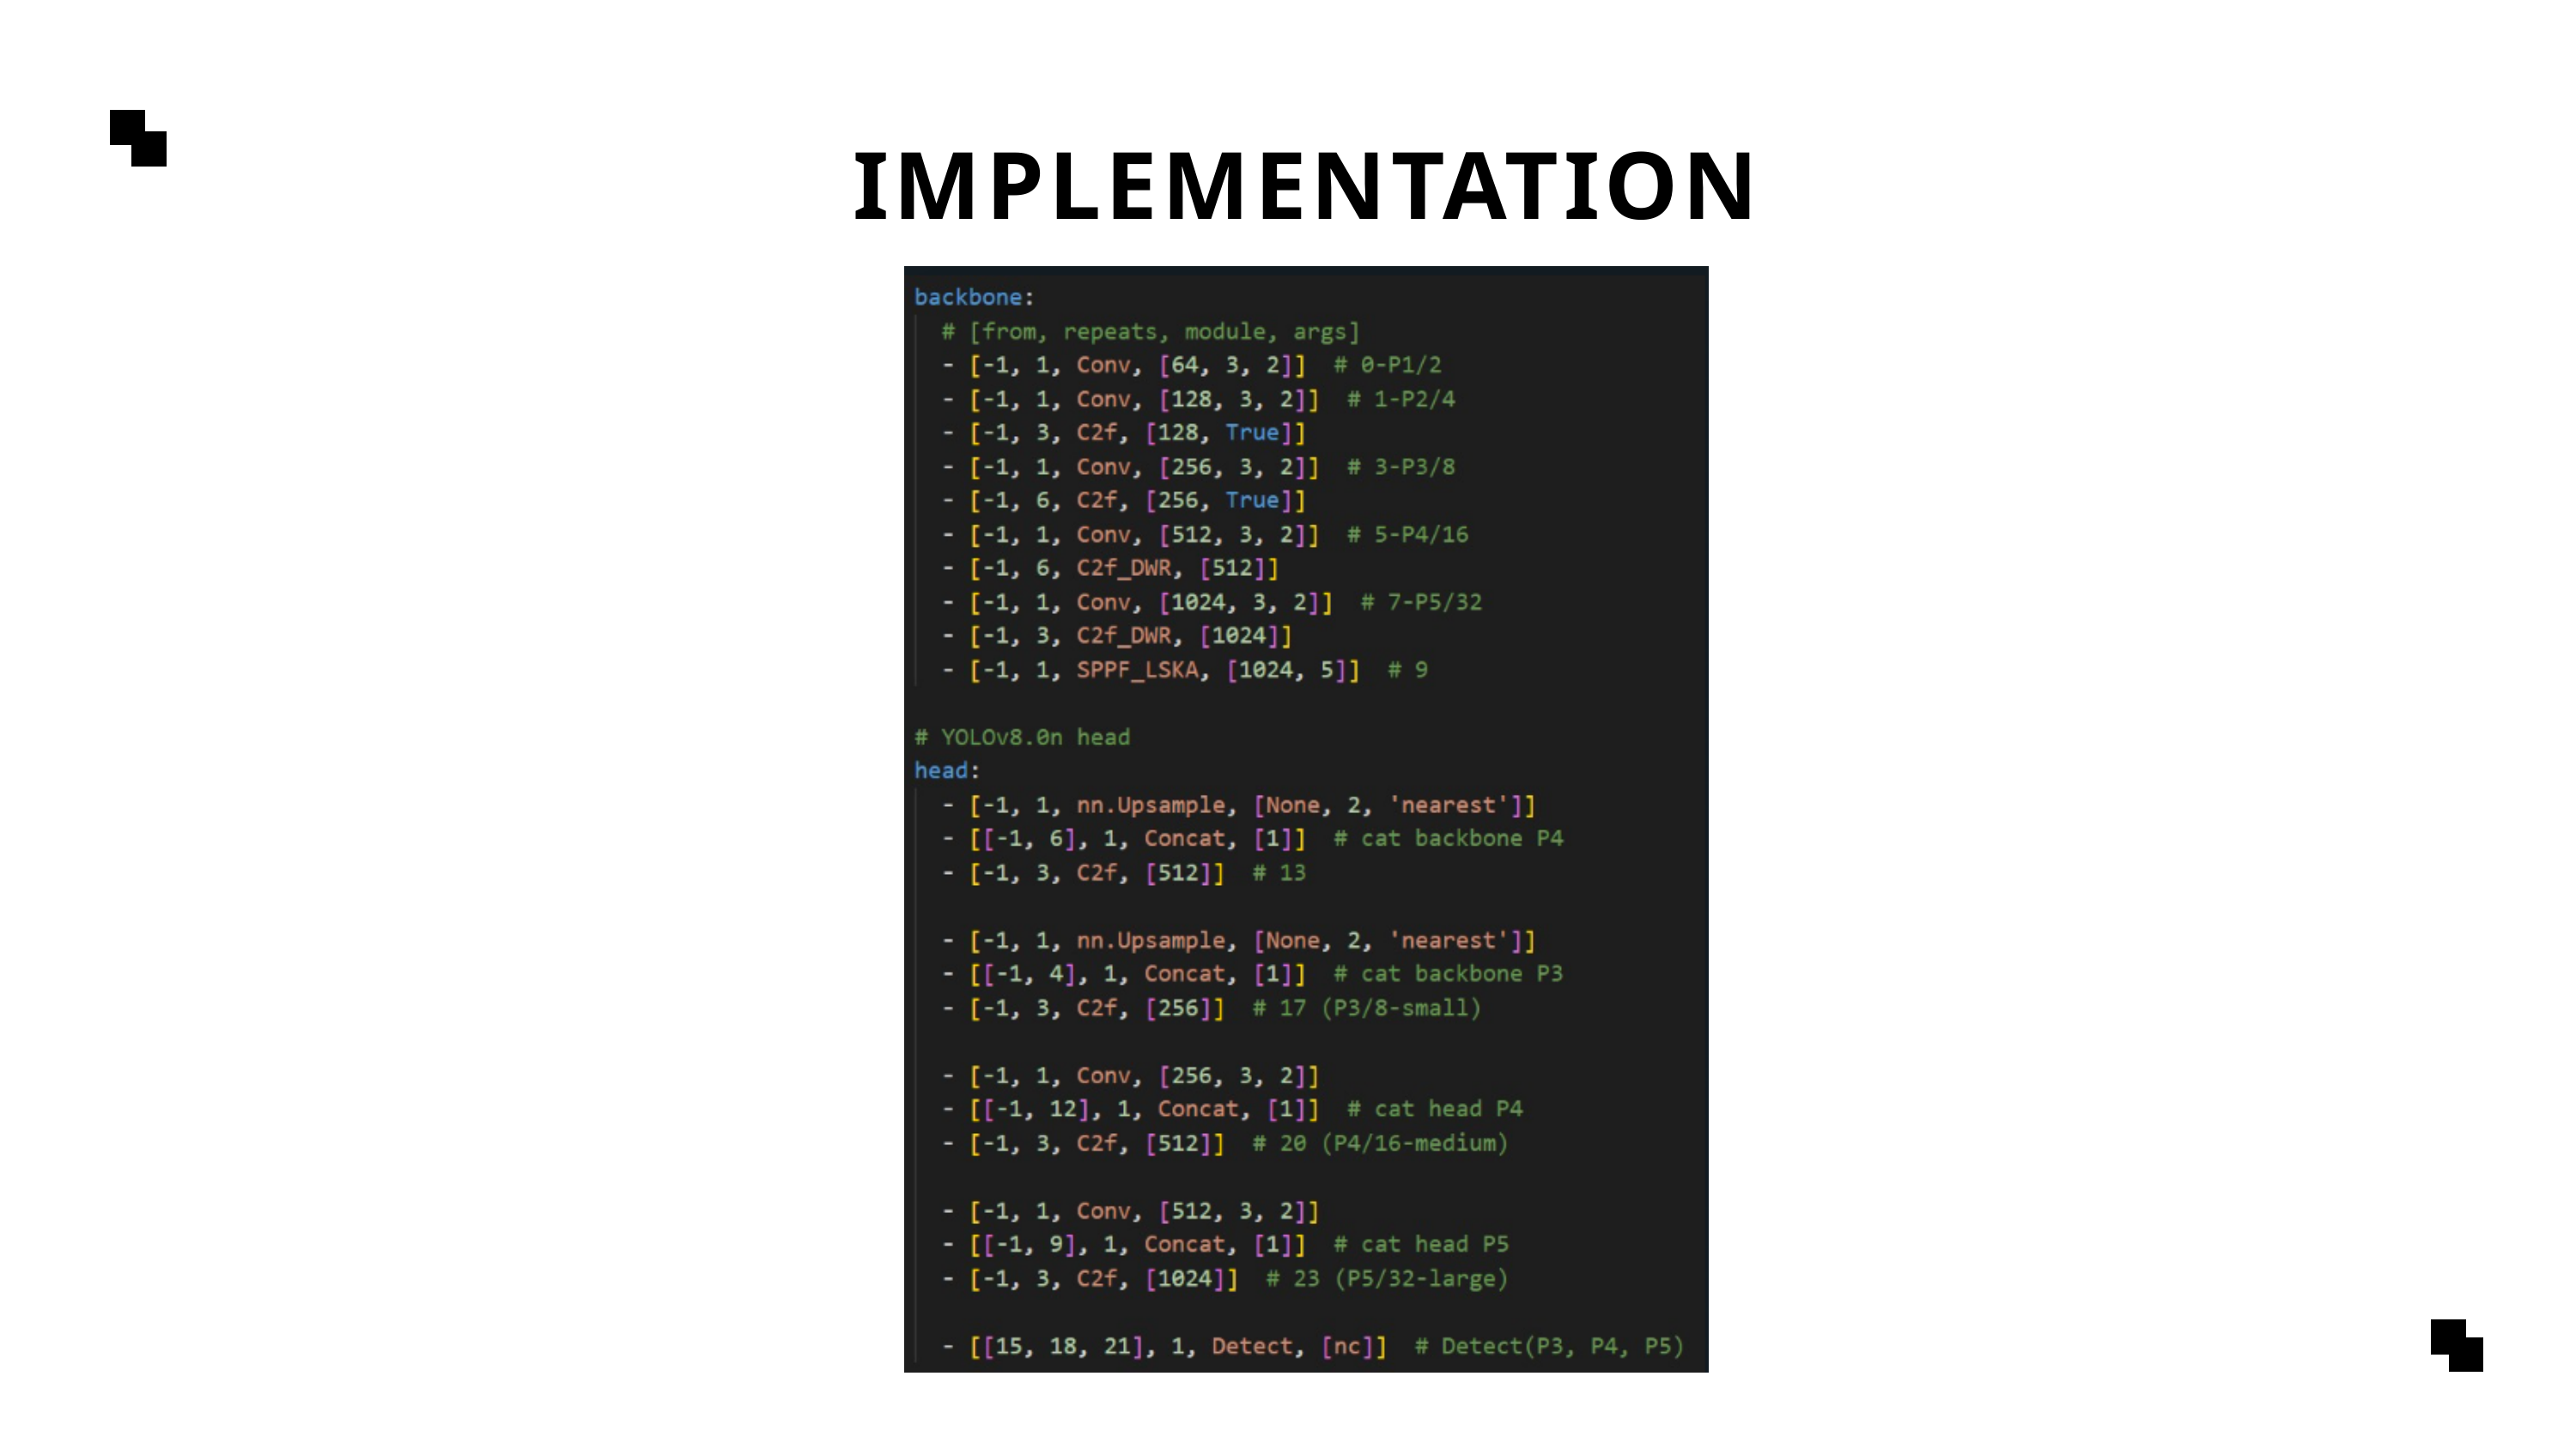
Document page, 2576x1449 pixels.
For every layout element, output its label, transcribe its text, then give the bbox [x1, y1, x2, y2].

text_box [2430, 1319, 2467, 1355]
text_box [109, 109, 145, 145]
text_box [131, 130, 167, 167]
text_box IMPLEMENTATION [658, 106, 1955, 238]
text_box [2448, 1337, 2484, 1373]
text_box [904, 266, 1709, 1373]
